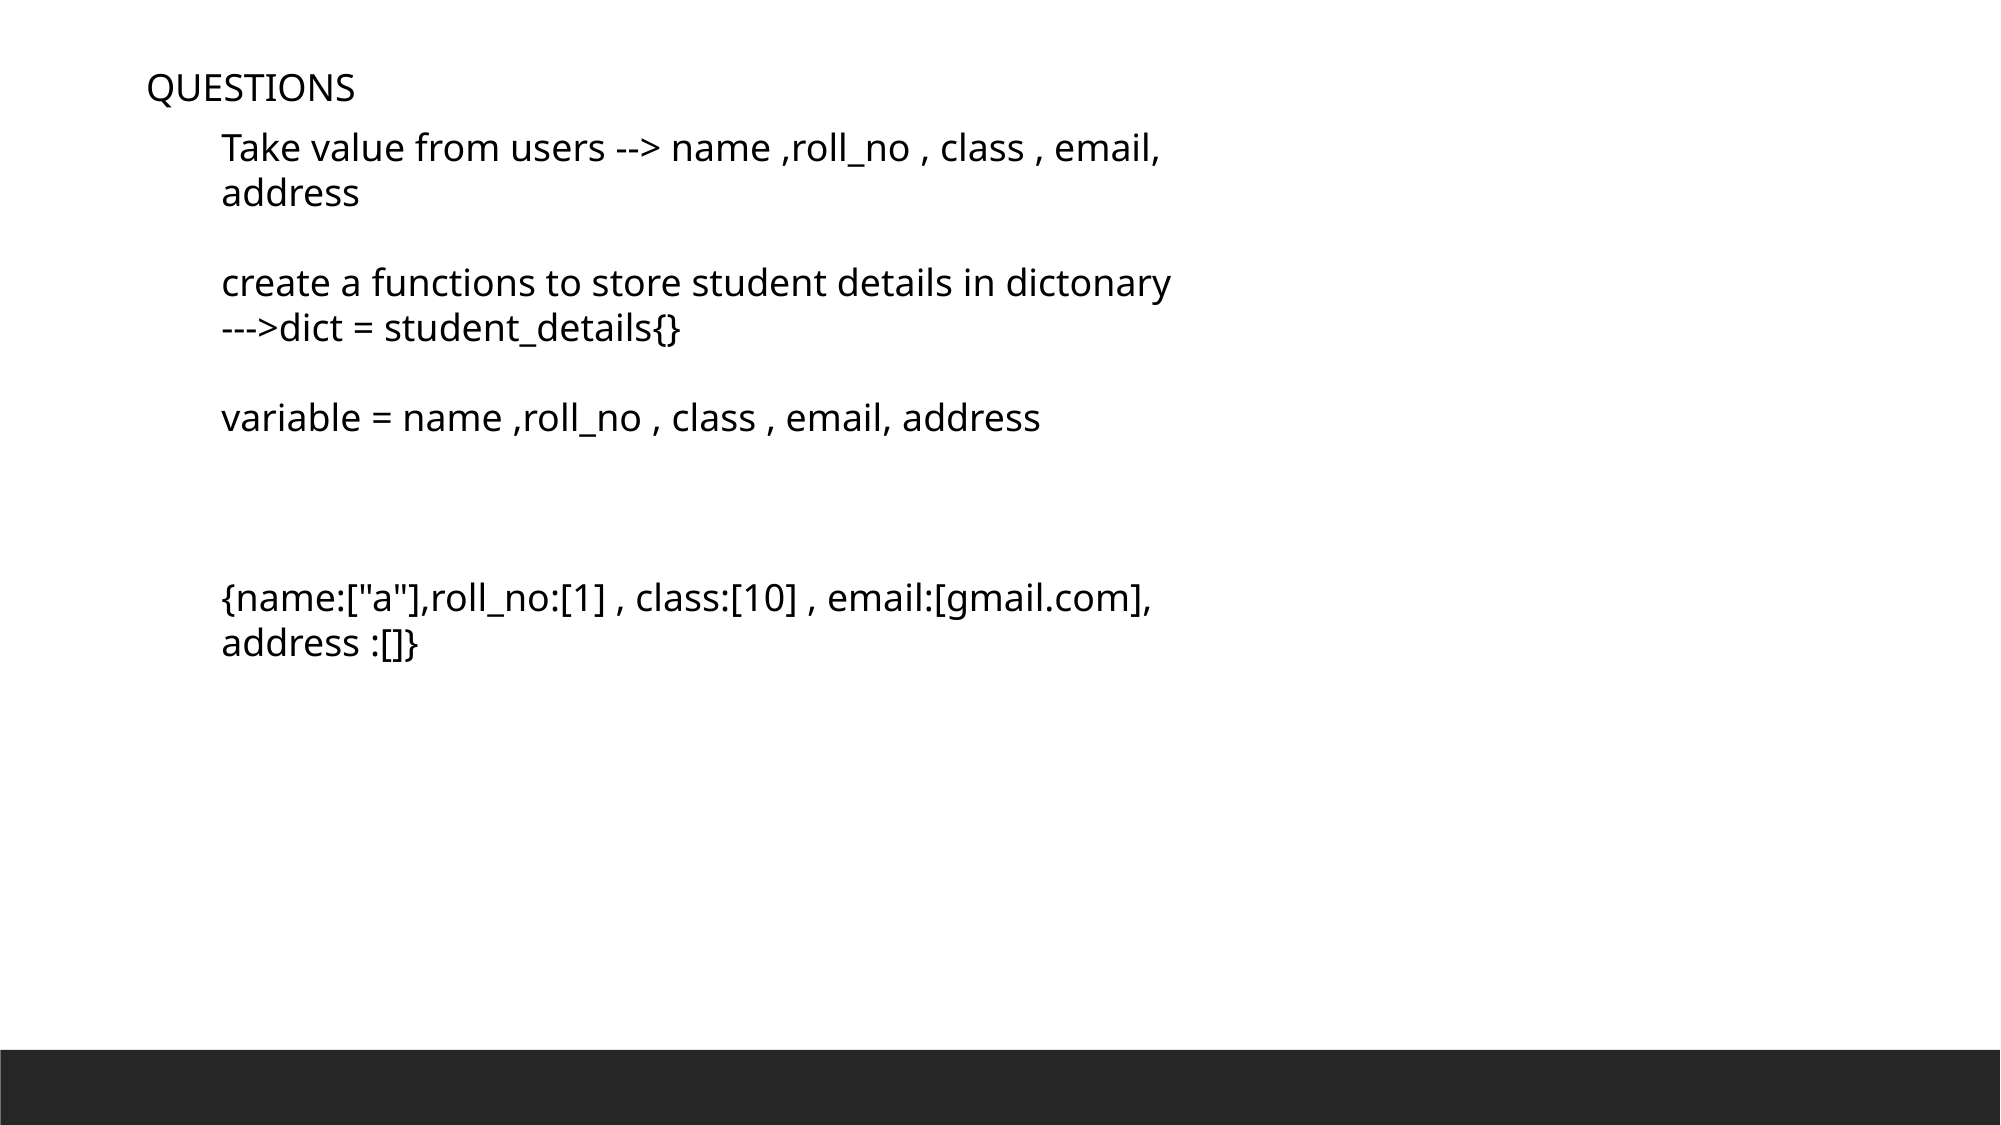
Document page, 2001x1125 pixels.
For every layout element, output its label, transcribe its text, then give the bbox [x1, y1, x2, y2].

text_box QUESTIONS [131, 56, 798, 117]
text_box Take value from users --> name ,roll_no , class , email, address create a functions to store student details in dictonary --->dict = student_details{} variable = name ,roll_no , class , email, address {name:["a"],roll_no:[1] , class:[10] , email:[gmail.com], address :[]} [206, 116, 1207, 717]
